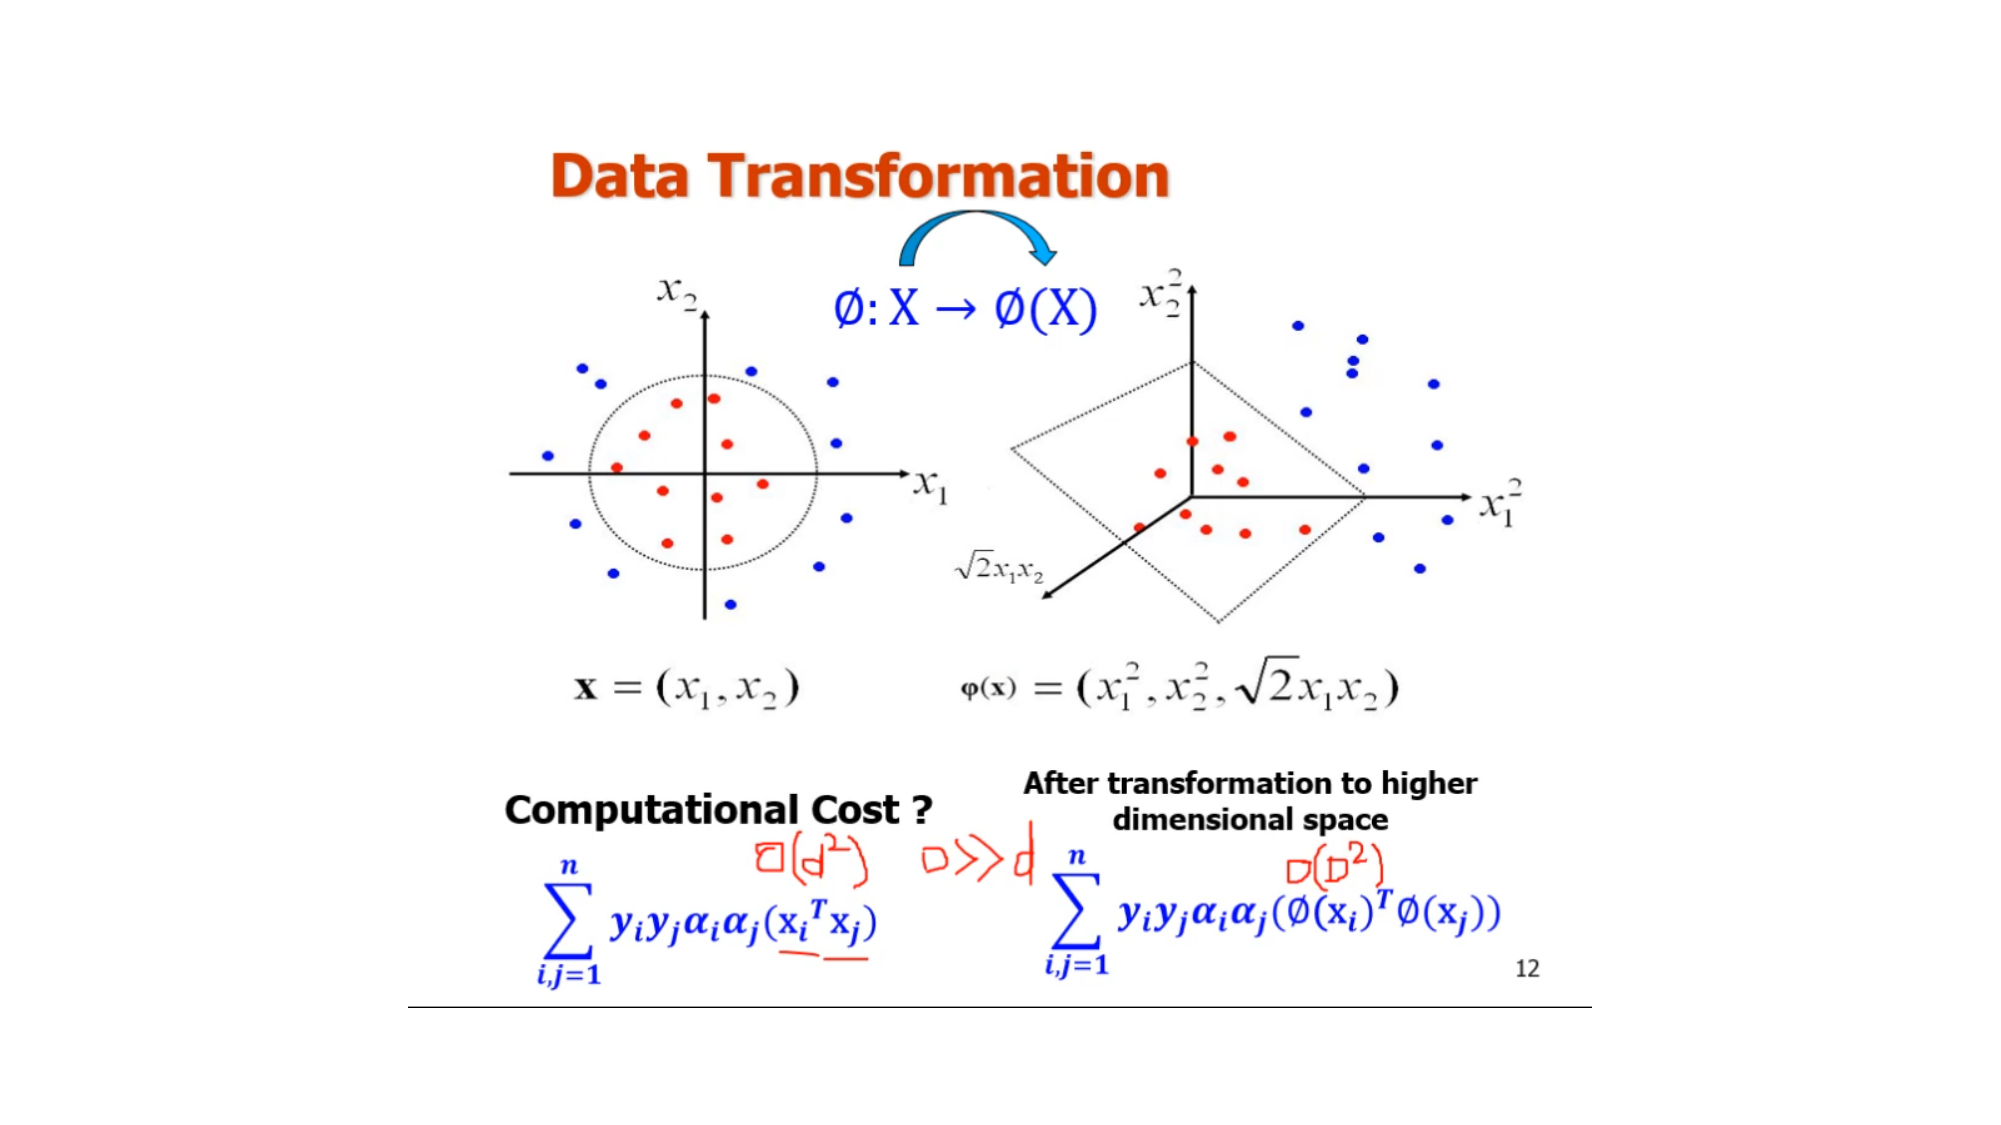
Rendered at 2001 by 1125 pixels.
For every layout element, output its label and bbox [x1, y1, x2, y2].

picture [408, 117, 1592, 1008]
